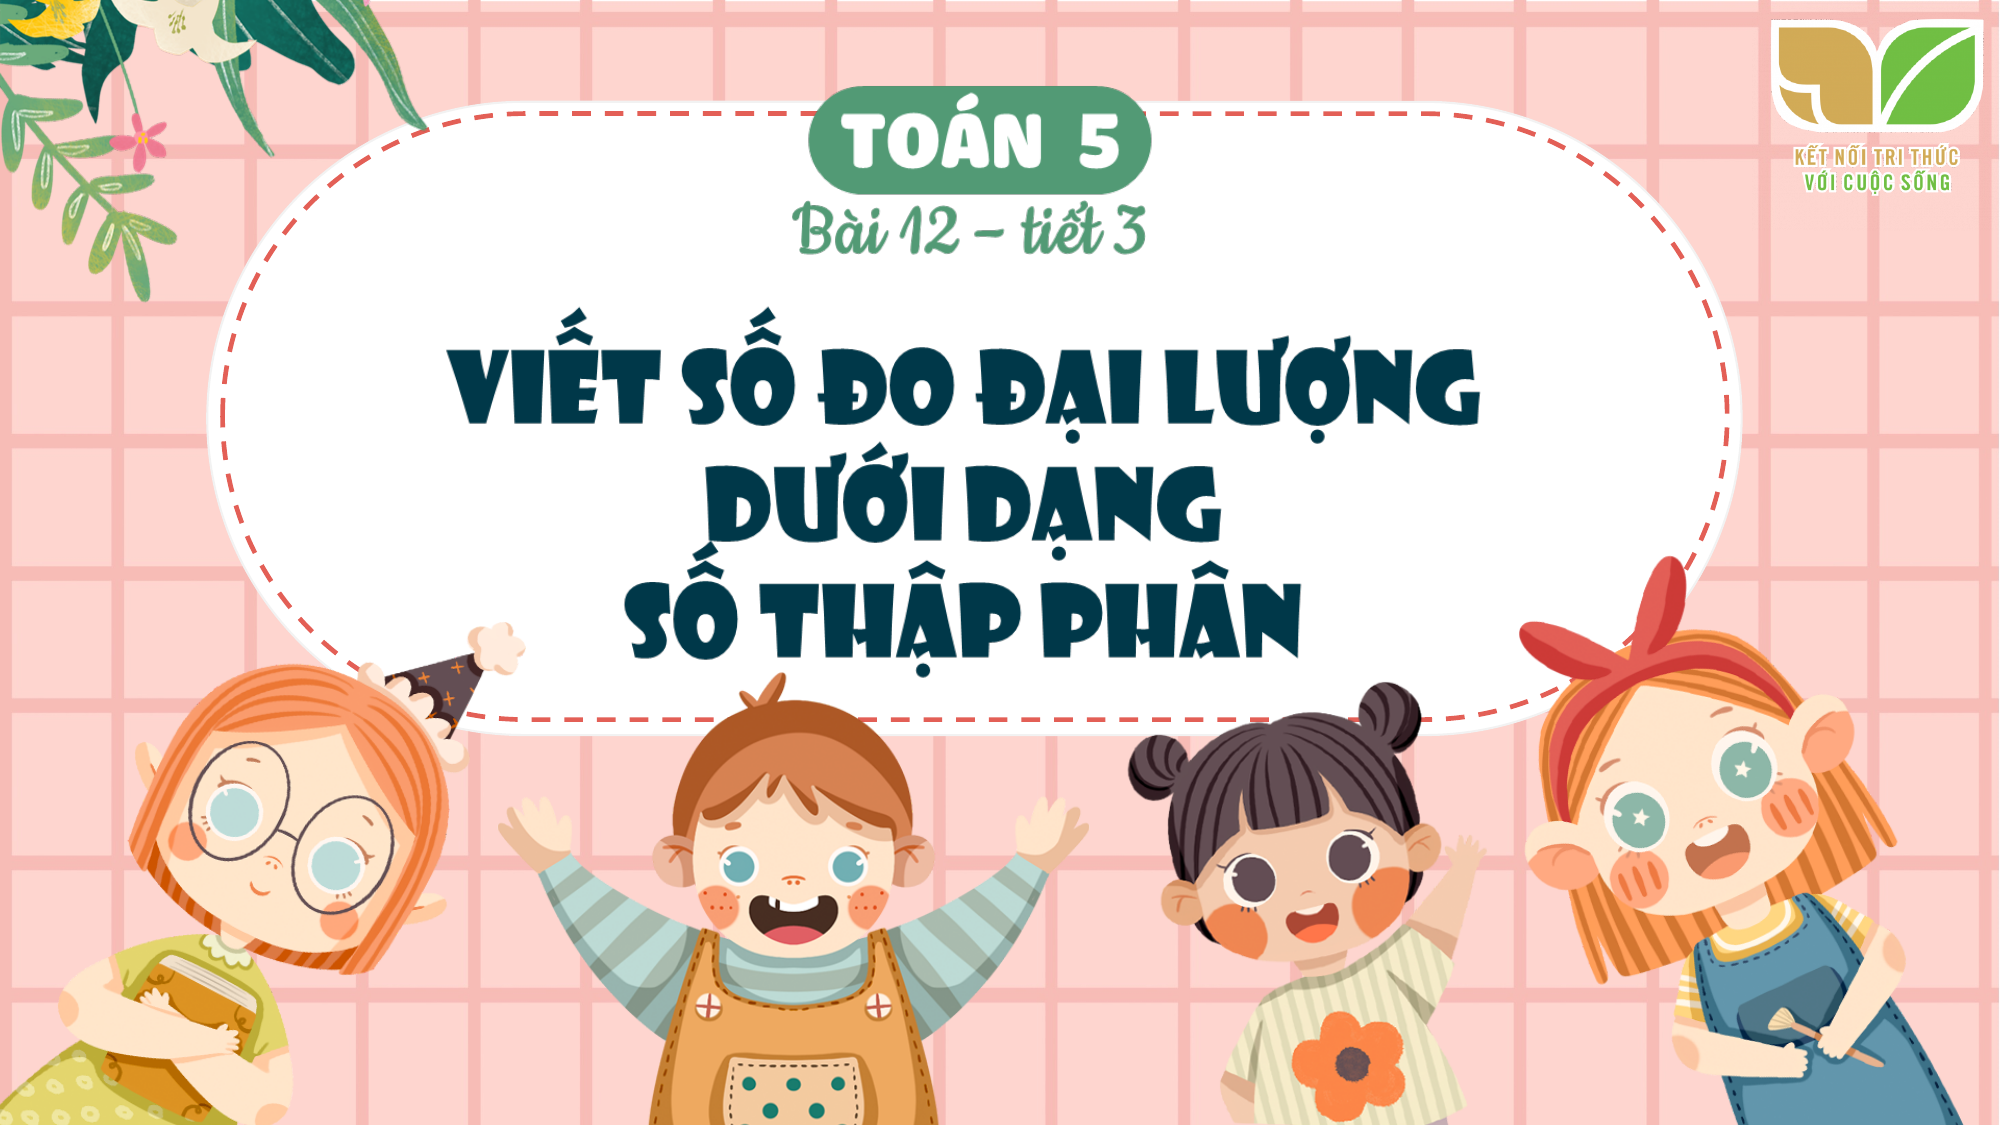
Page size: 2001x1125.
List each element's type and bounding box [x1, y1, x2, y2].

text_box [207, 333, 387, 521]
text_box [1171, 101, 1742, 521]
picture [0, 0, 2001, 1125]
text_box [0, 521, 2000, 1125]
